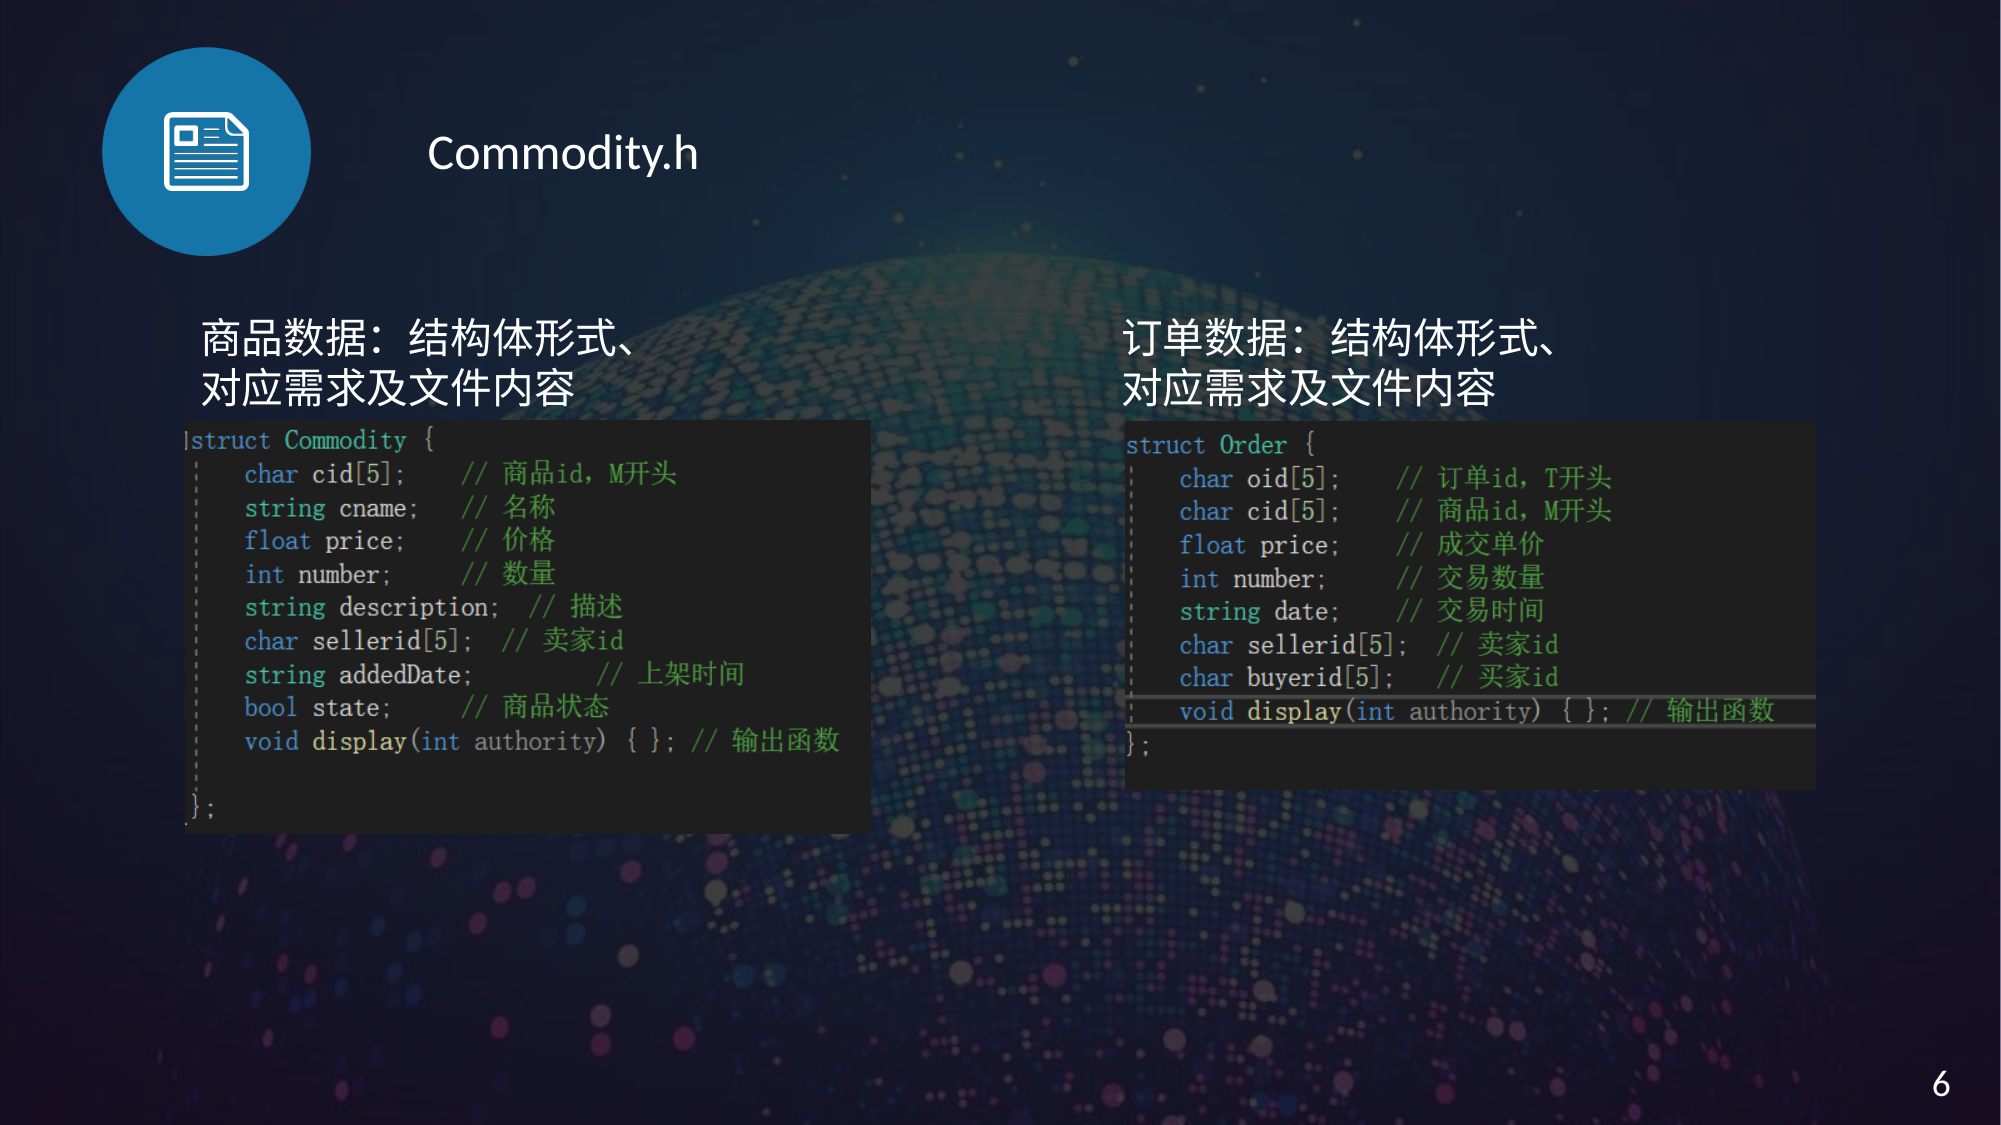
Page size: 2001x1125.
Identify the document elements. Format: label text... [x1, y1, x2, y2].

text_box Commodity.h [412, 112, 1013, 188]
text_box 商品数据：结构体形式、对应需求及文件内容 [185, 304, 672, 419]
picture [184, 420, 871, 834]
picture [102, 47, 311, 256]
picture [1124, 421, 1816, 791]
text_box 订单数据：结构体形式、 对应需求及文件内容 [1106, 304, 1650, 420]
slide_number 6 [1917, 1051, 2001, 1112]
